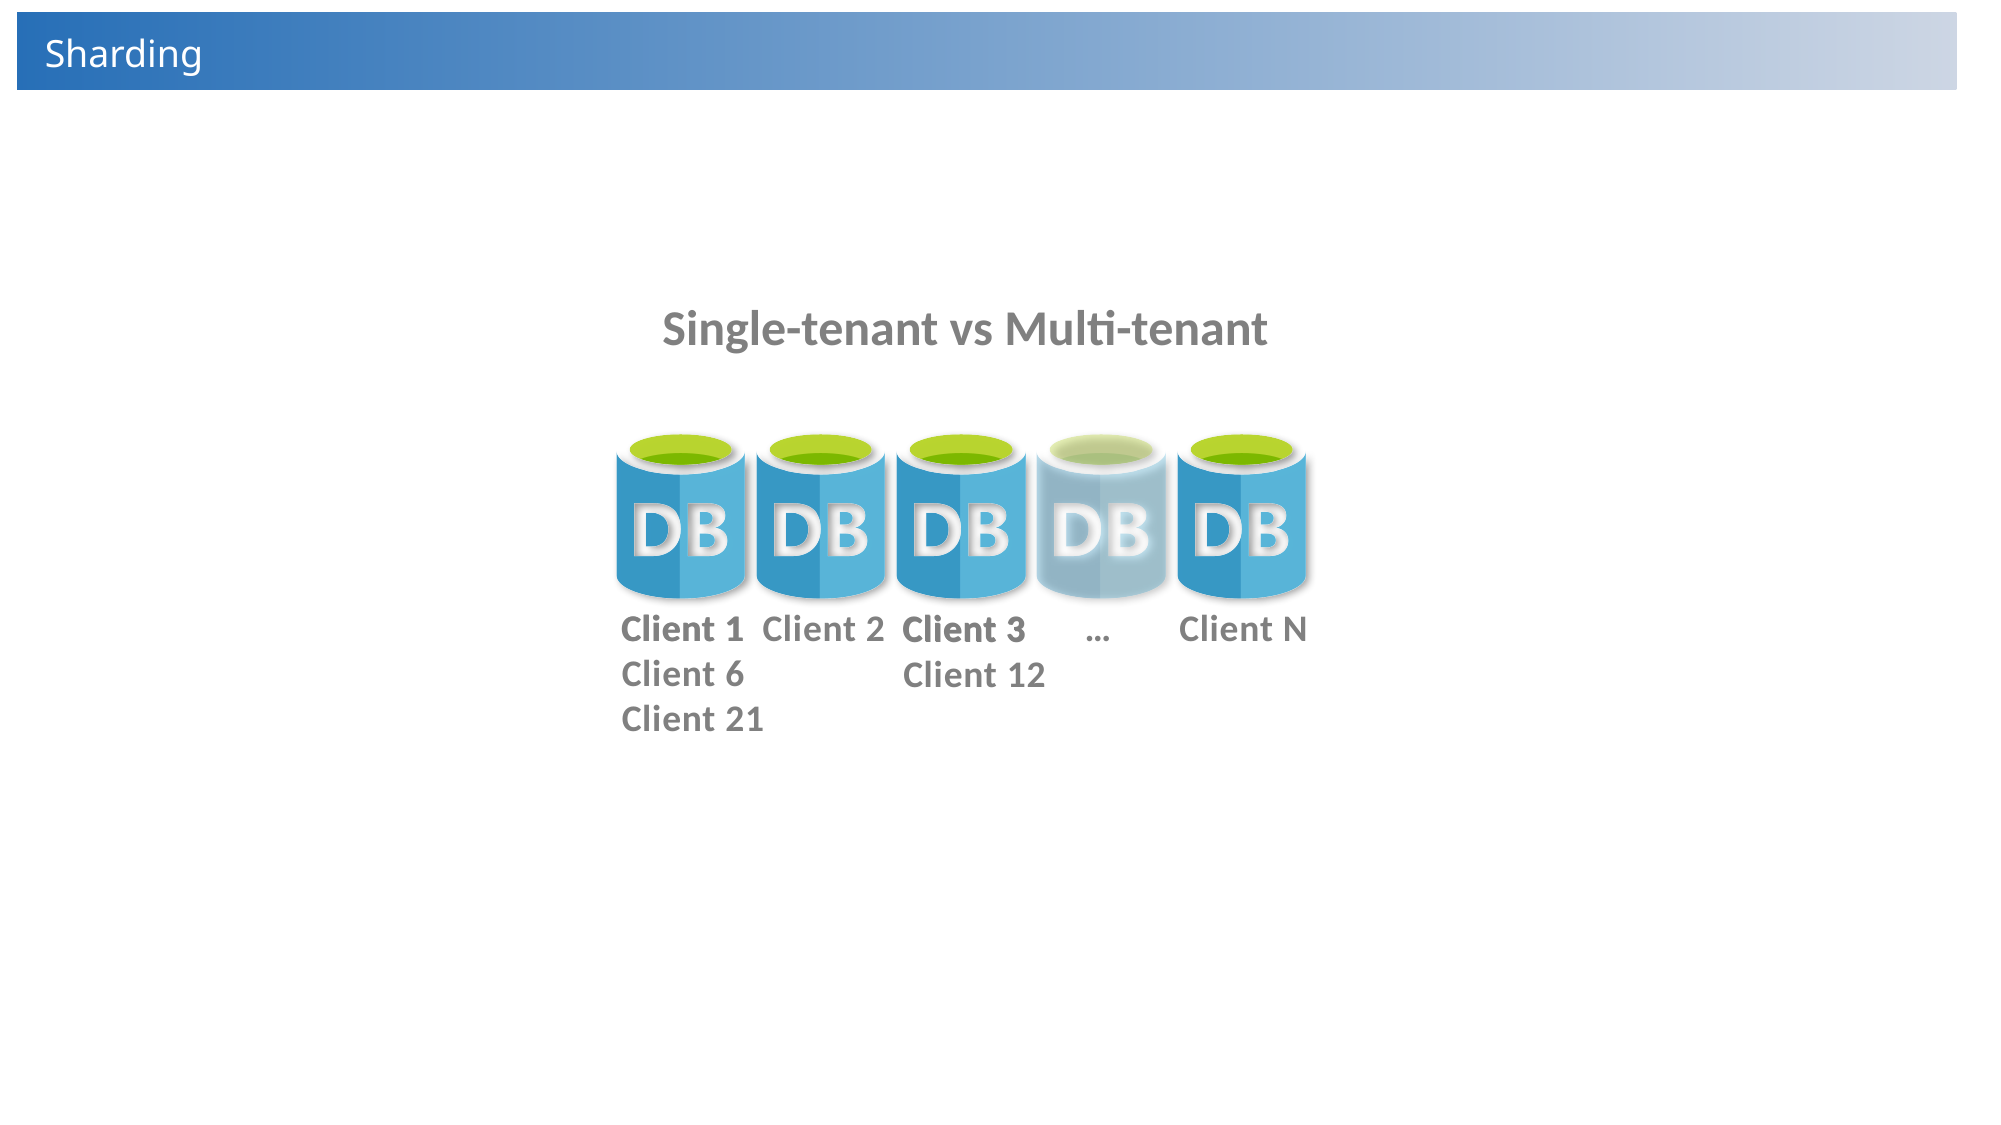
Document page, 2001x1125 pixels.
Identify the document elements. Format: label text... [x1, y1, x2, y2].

text_box [16, 11, 1958, 90]
text_box Single-tenant vs Multi-tenant [651, 289, 1281, 361]
text_box Client N [1168, 599, 1320, 655]
text_box Client 1 [609, 599, 751, 655]
picture [595, 427, 1327, 599]
text_box Client 3 [891, 599, 1037, 655]
text_box … [1073, 599, 1123, 655]
text_box Sharding [30, 22, 219, 83]
text_box Client 3 Client 12 [892, 605, 1058, 701]
text_box Client 1 Client 6 Client 21 [610, 655, 776, 745]
text_box Client 2 [751, 599, 891, 655]
